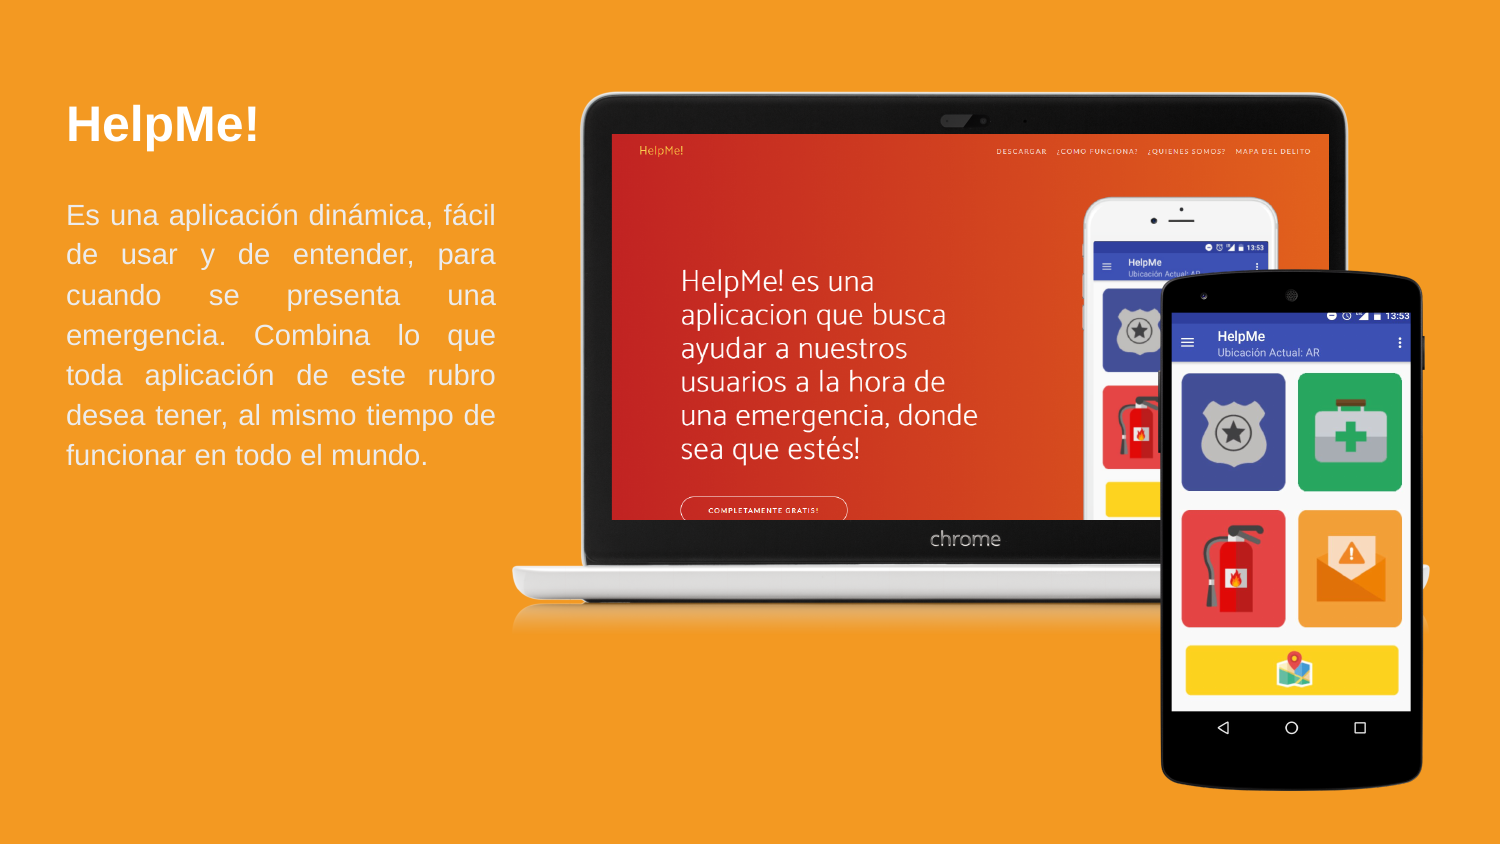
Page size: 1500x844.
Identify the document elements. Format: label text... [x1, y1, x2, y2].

title HelpMe! [51, 42, 512, 167]
picture [511, 90, 1430, 791]
list Es una aplicación dinámica, fácil de usar y de entender, para cuando se presenta una emergencia. Combina lo que toda aplicación de este rubro desea tener, al mismo tiempo de funcionar en todo el mundo. [51, 175, 506, 498]
